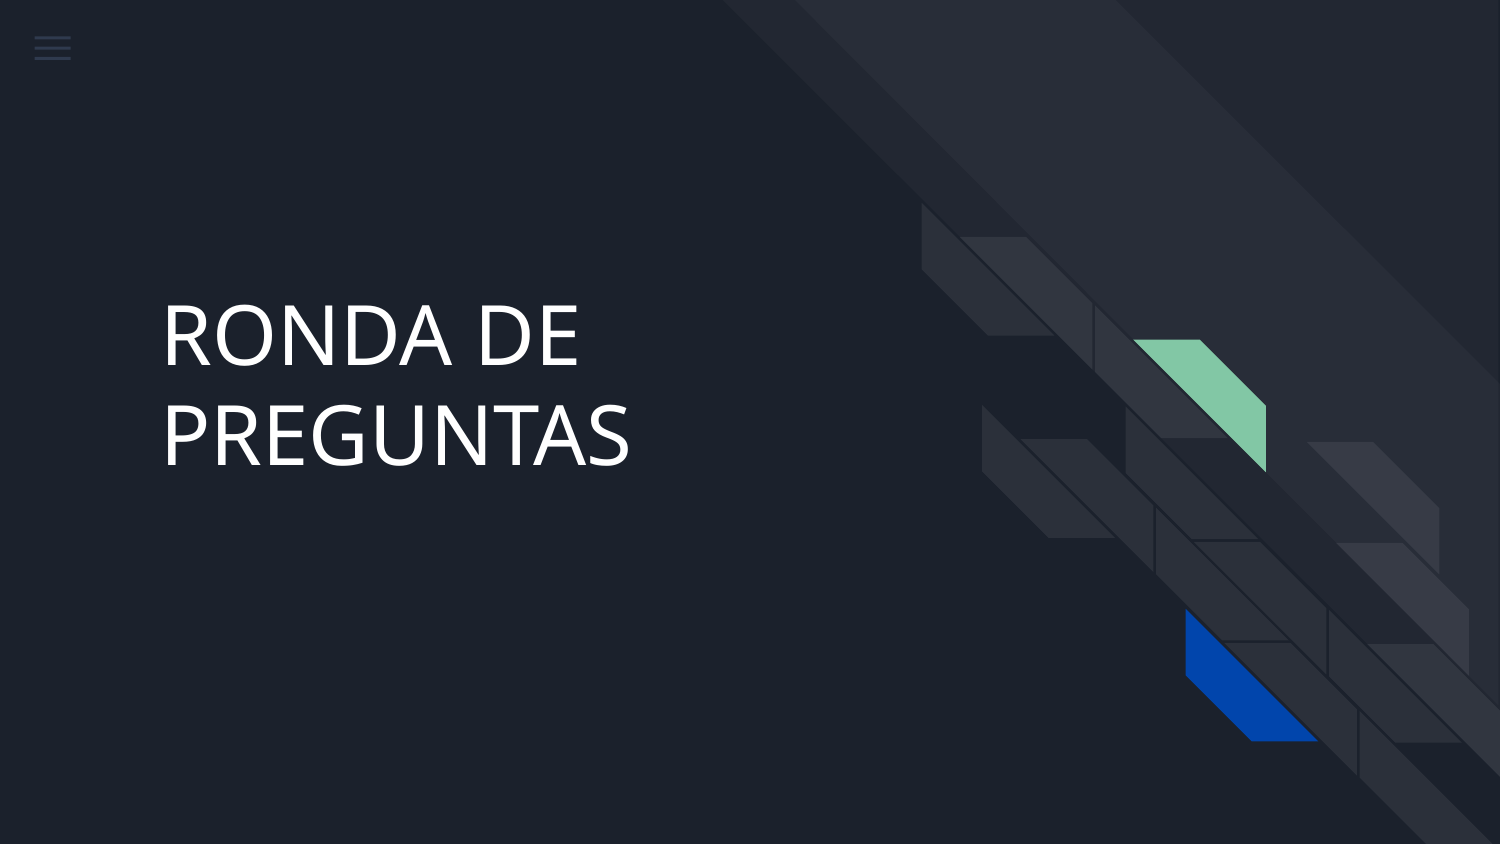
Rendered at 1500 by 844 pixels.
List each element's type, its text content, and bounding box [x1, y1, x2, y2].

title RONDA DE PREGUNTAS [145, 93, 899, 672]
